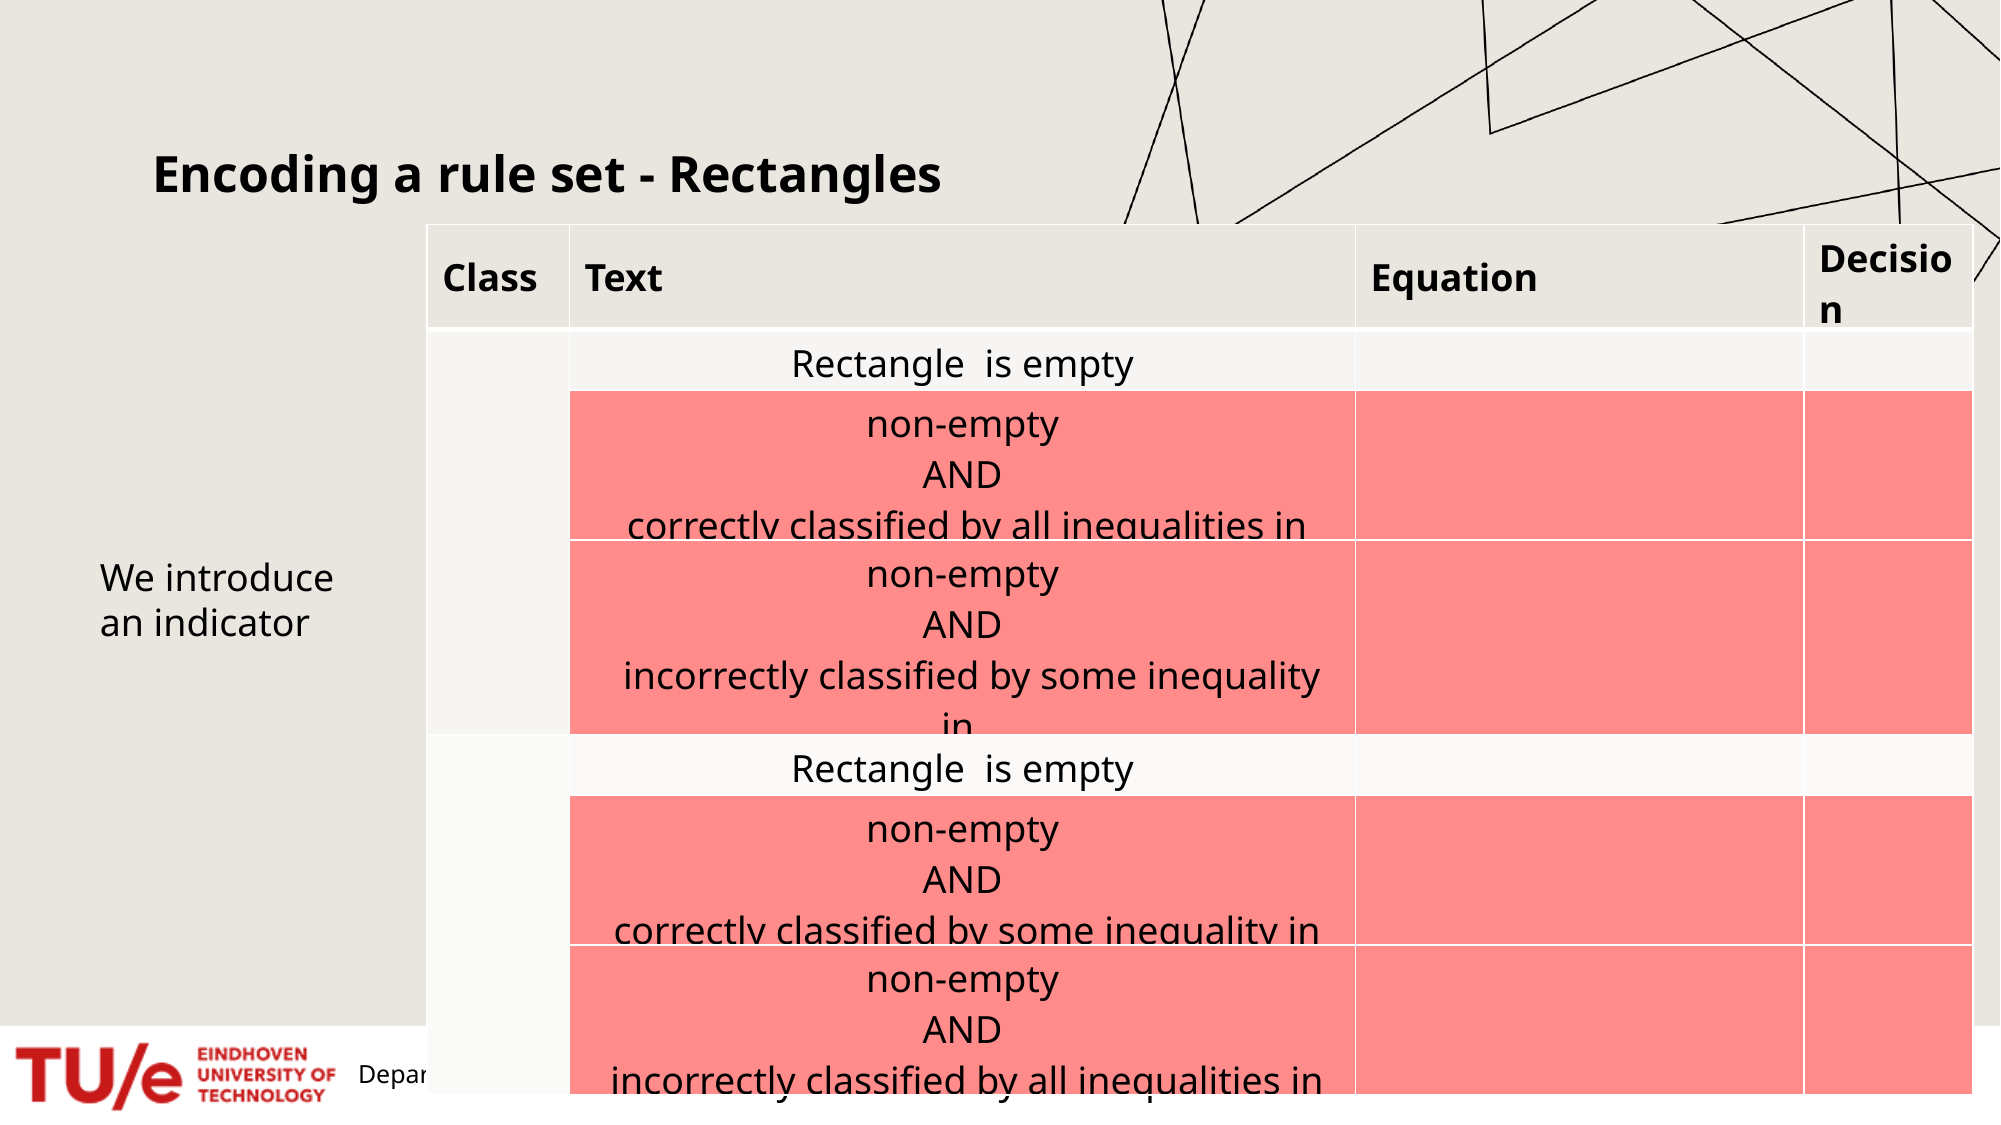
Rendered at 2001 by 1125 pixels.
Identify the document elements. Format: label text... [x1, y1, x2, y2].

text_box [0, 1025, 2000, 1125]
text_box Encoding a rule set - Rectangles [137, 135, 1055, 210]
picture [1034, 0, 2000, 389]
